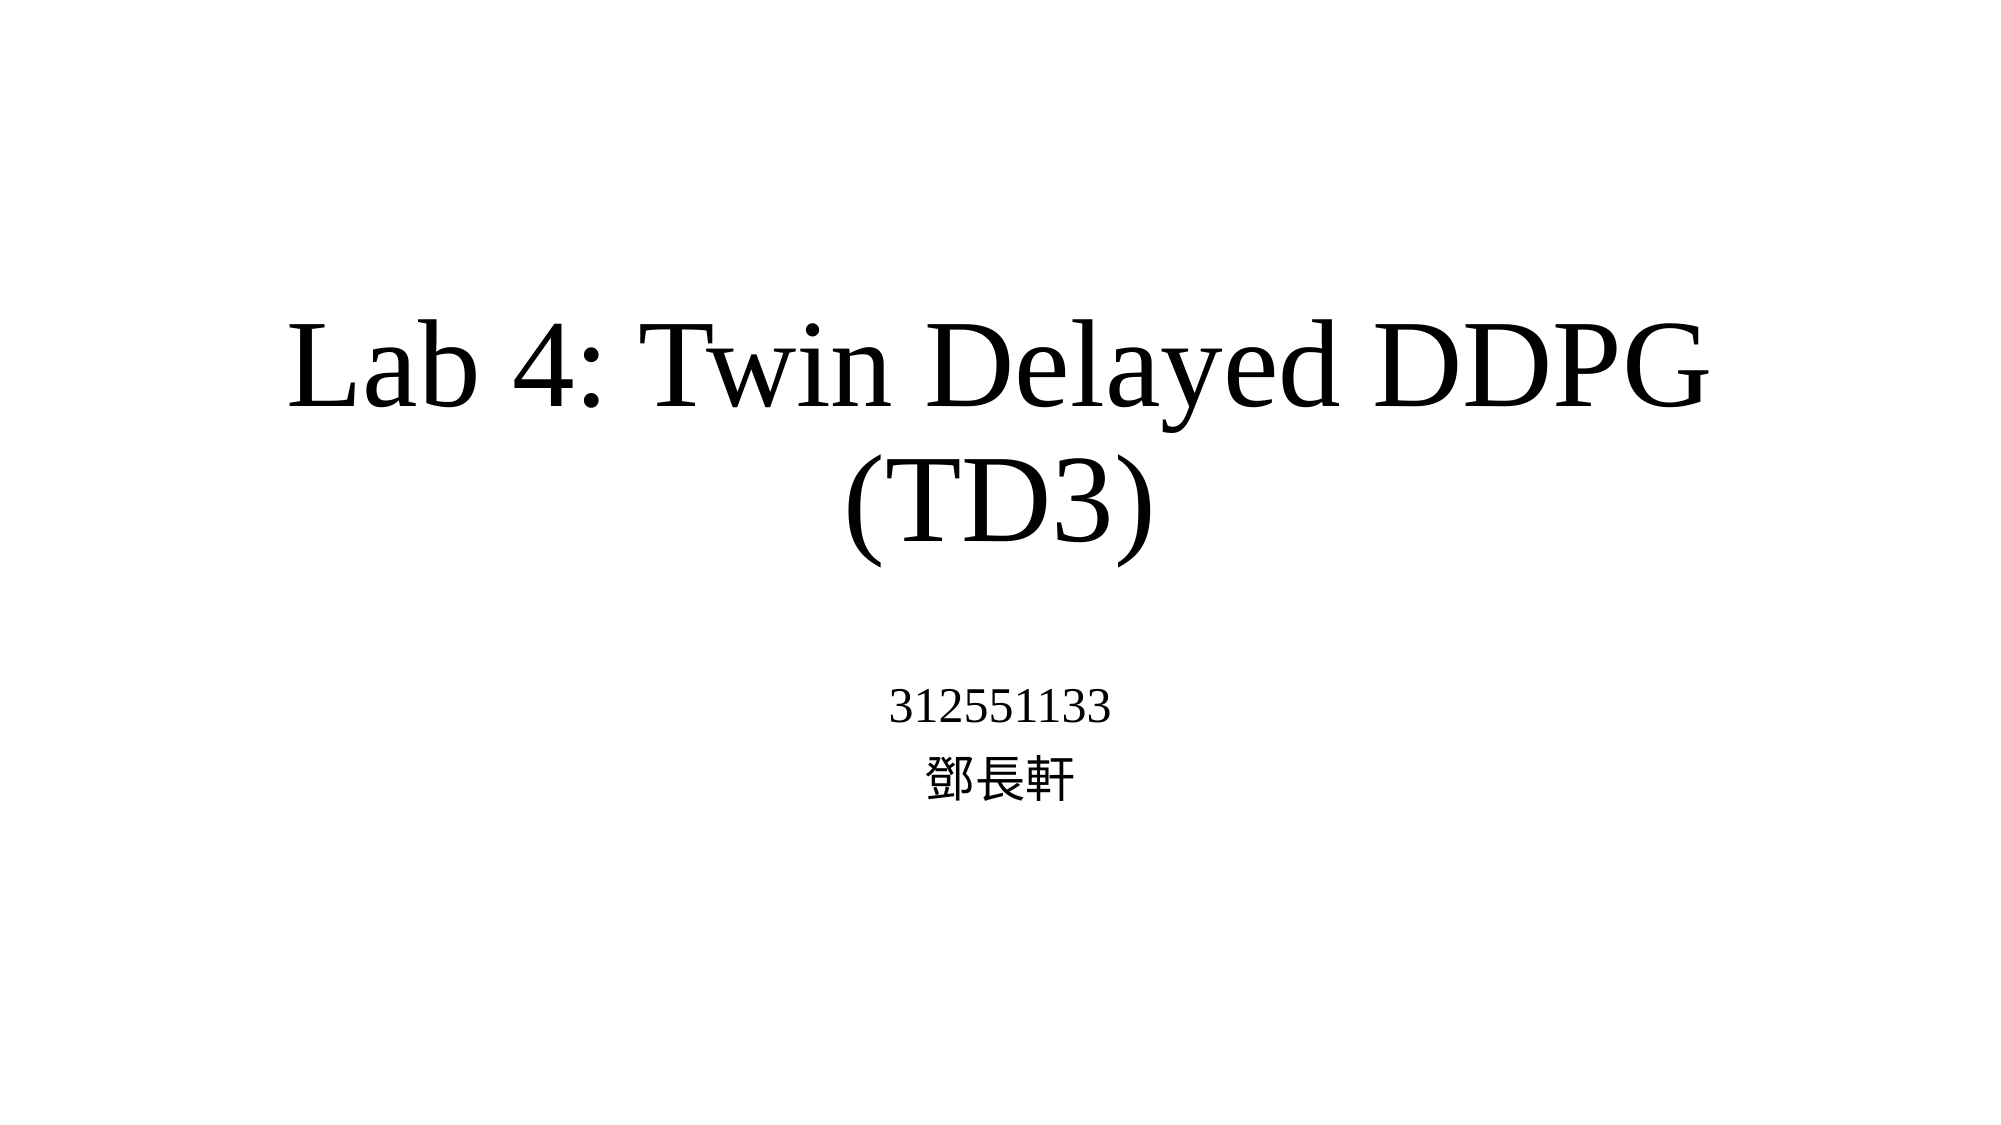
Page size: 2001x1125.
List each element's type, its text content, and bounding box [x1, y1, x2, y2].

subtitle 312551133 鄧長軒 [249, 590, 1750, 863]
title Lab 4: Twin Delayed DDPG (TD3) [249, 184, 1750, 576]
